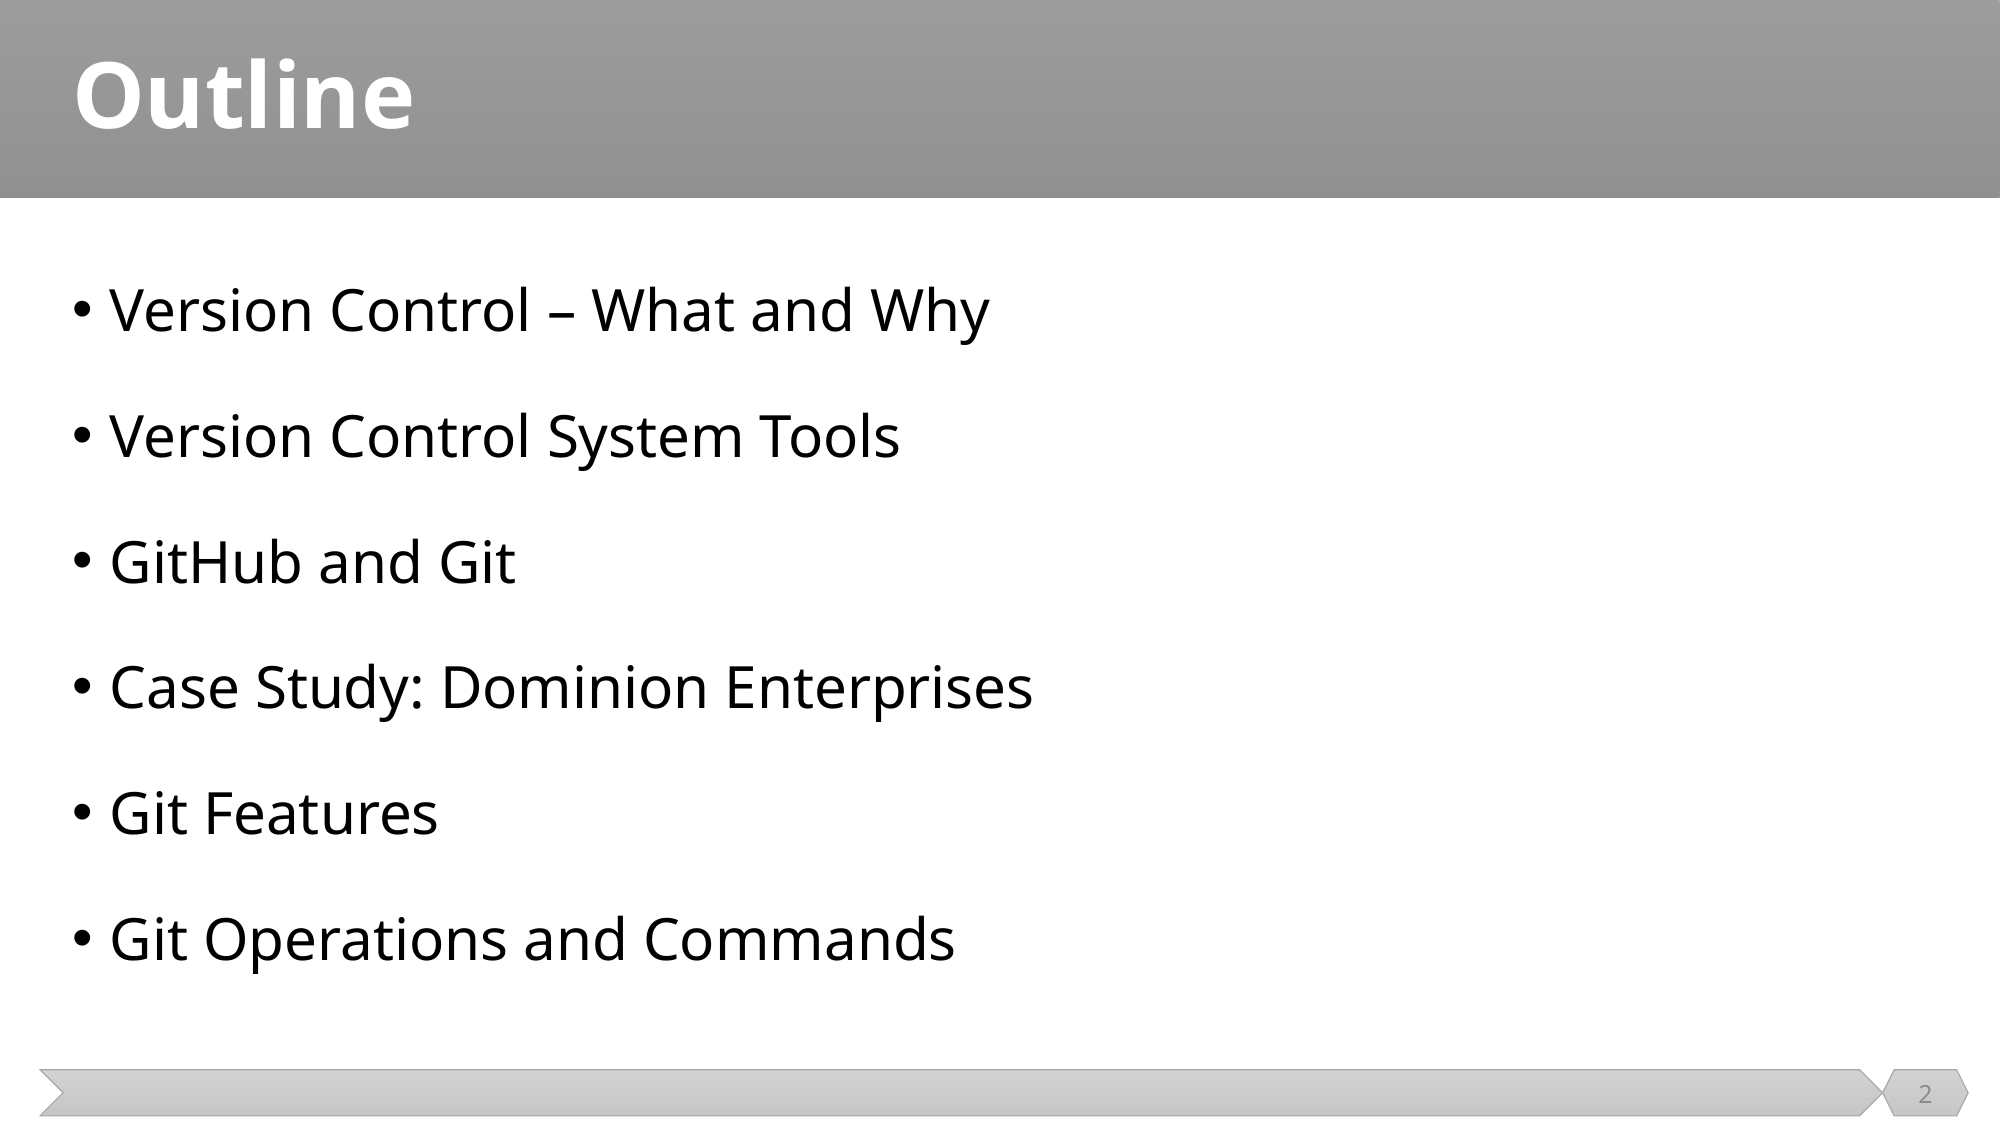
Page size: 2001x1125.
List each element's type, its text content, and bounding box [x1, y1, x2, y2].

title Outline [56, 0, 1969, 199]
slide_number 2 [1882, 1065, 1969, 1125]
list Version Control – What and Why Version Control System Tools GitHub and Git Case Study: Dominion Enterprises Git Features Git Operations and Commands [56, 230, 1969, 1010]
